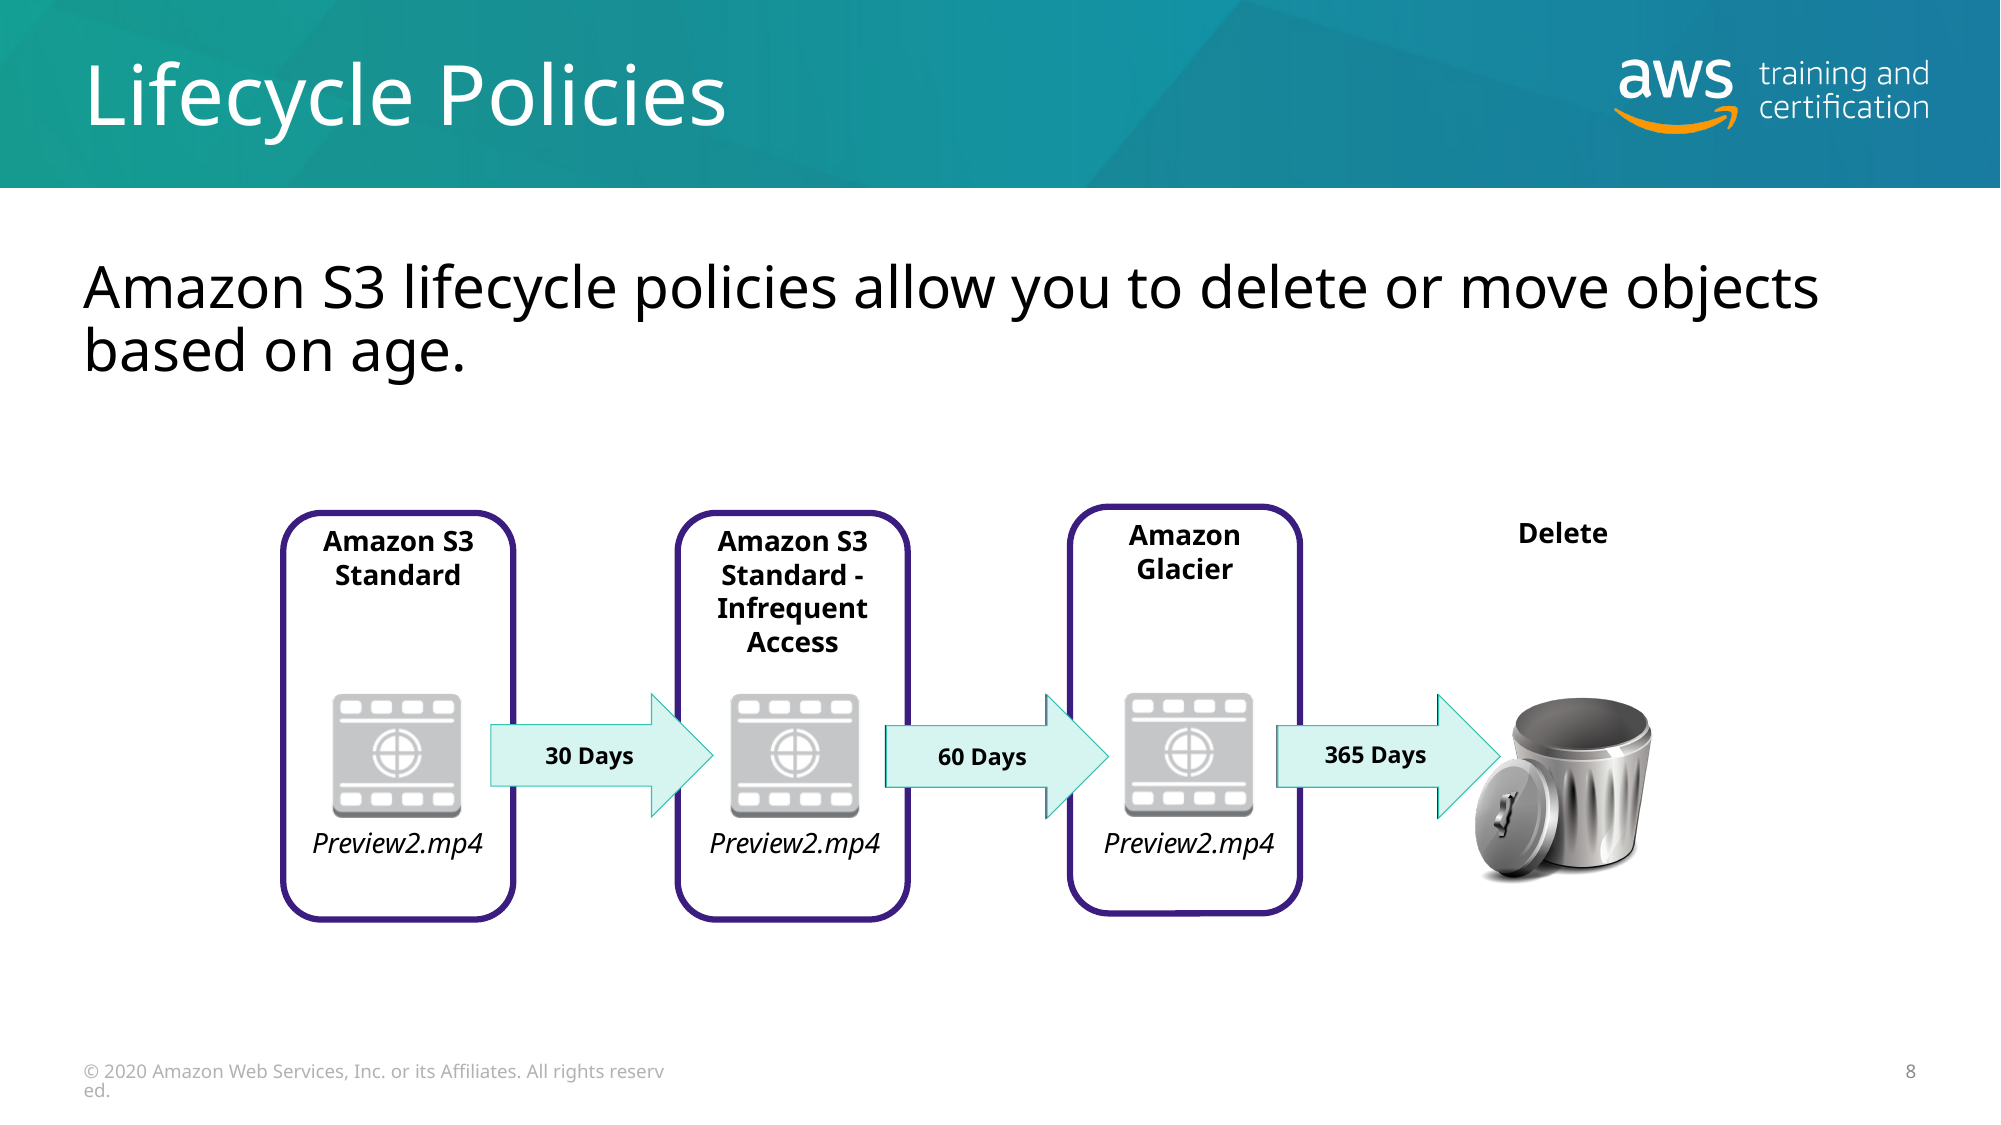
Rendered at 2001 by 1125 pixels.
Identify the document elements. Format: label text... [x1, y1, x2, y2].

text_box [1277, 694, 1501, 819]
text_box Amazon Glacier [1070, 506, 1301, 914]
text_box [886, 694, 1109, 819]
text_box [490, 693, 713, 817]
text_box Amazon S3 Standard [283, 512, 514, 920]
text_box Preview2.mp4 [688, 826, 901, 860]
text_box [1457, 515, 1670, 884]
title Lifecycle Policies [68, 59, 1551, 138]
slide_number 8 [1481, 1042, 1932, 1103]
footer © 2020 Amazon Web Services, Inc. or its Affiliates. All rights reserved. [68, 1042, 682, 1103]
text_box Preview2.mp4 [291, 826, 504, 860]
picture [713, 674, 877, 838]
picture [0, 0, 2000, 188]
text_box Amazon S3 Standard - Infrequent Access [677, 512, 908, 920]
picture [315, 674, 479, 838]
picture [1107, 673, 1271, 837]
list Amazon S3 lifecycle policies allow you to delete or move objects based on age. [68, 250, 1932, 1014]
text_box Preview2.mp4 [1083, 825, 1296, 860]
